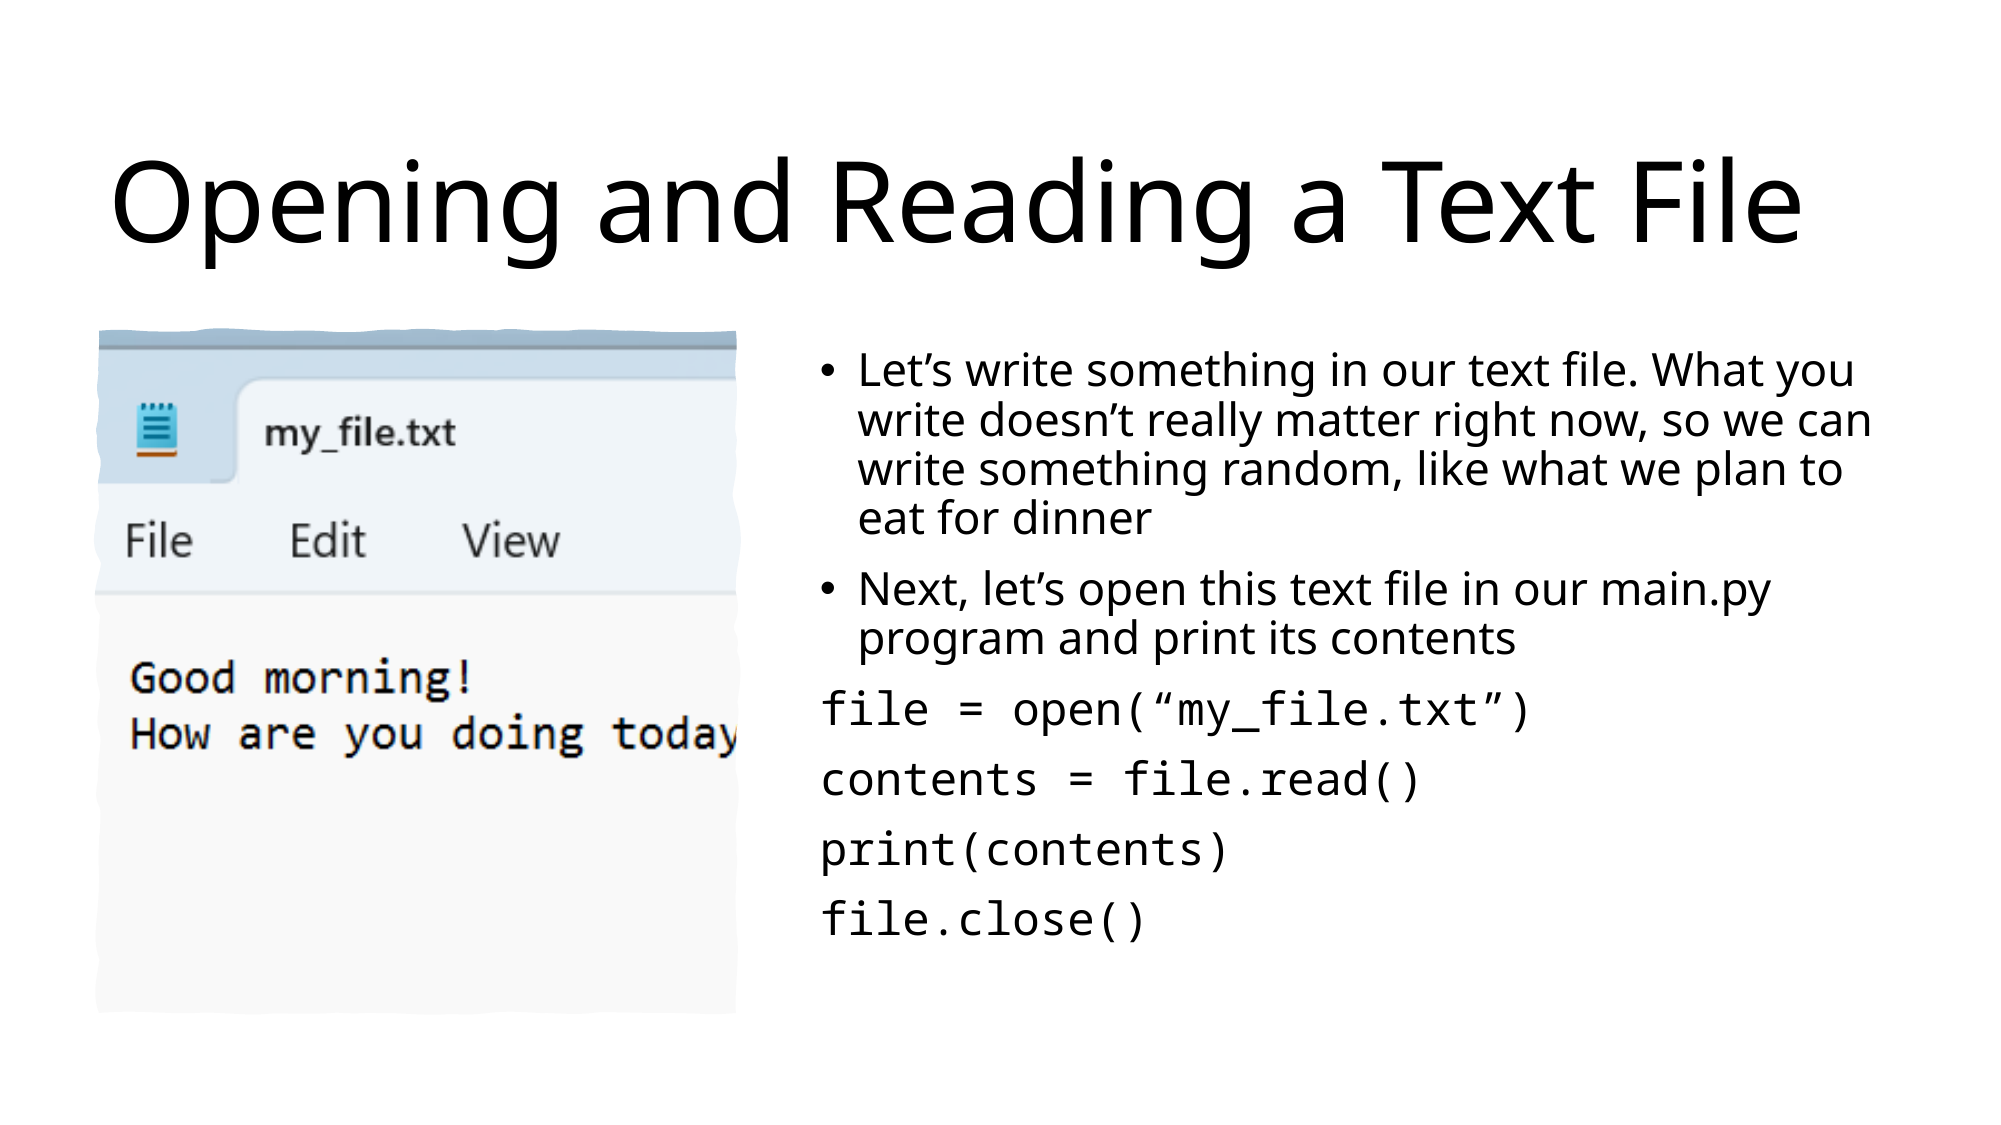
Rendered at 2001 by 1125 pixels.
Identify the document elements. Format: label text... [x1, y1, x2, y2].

title Opening and Reading a Text File [93, 39, 1907, 275]
picture [93, 327, 742, 1016]
list Let’s write something in our text file. What you write doesn’t really matter right now, so we can write something random, like what we plan to eat for dinner Next, let’s open this text file in our main.py program and print its contents file = open(“my_file.txt”) contents = file.read() print(contents) file.close() [804, 339, 1907, 1015]
